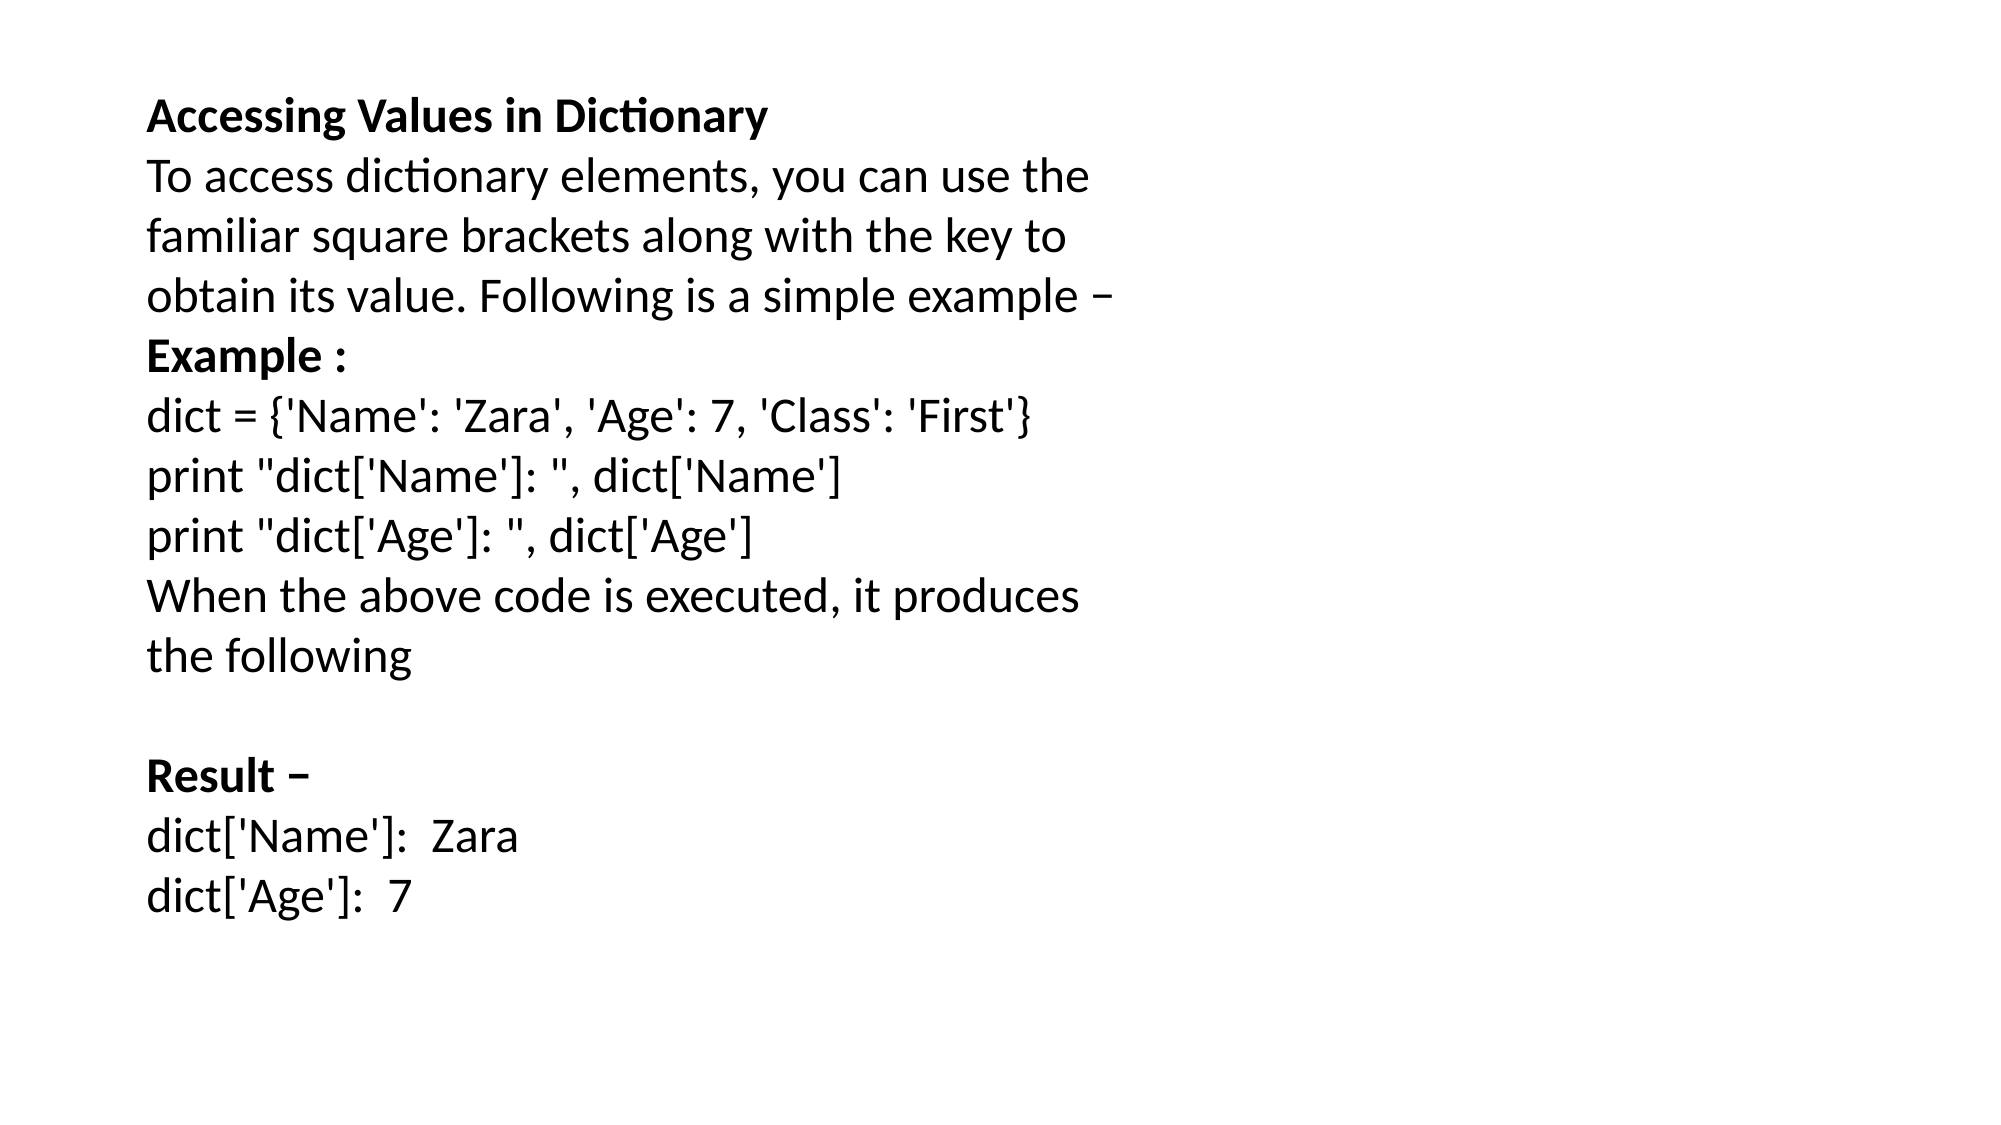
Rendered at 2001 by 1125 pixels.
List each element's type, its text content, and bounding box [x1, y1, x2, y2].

text_box Accessing Values in Dictionary To access dictionary elements, you can use the familiar square brackets along with the key to obtain its value. Following is a simple example − Example : dict = {'Name': 'Zara', 'Age': 7, 'Class': 'First'} print "dict['Name']: ", dict['Name'] print "dict['Age']: ", dict['Age'] When the above code is executed, it produces the following Result − dict['Name']: Zara dict['Age']: 7 [131, 74, 1132, 939]
